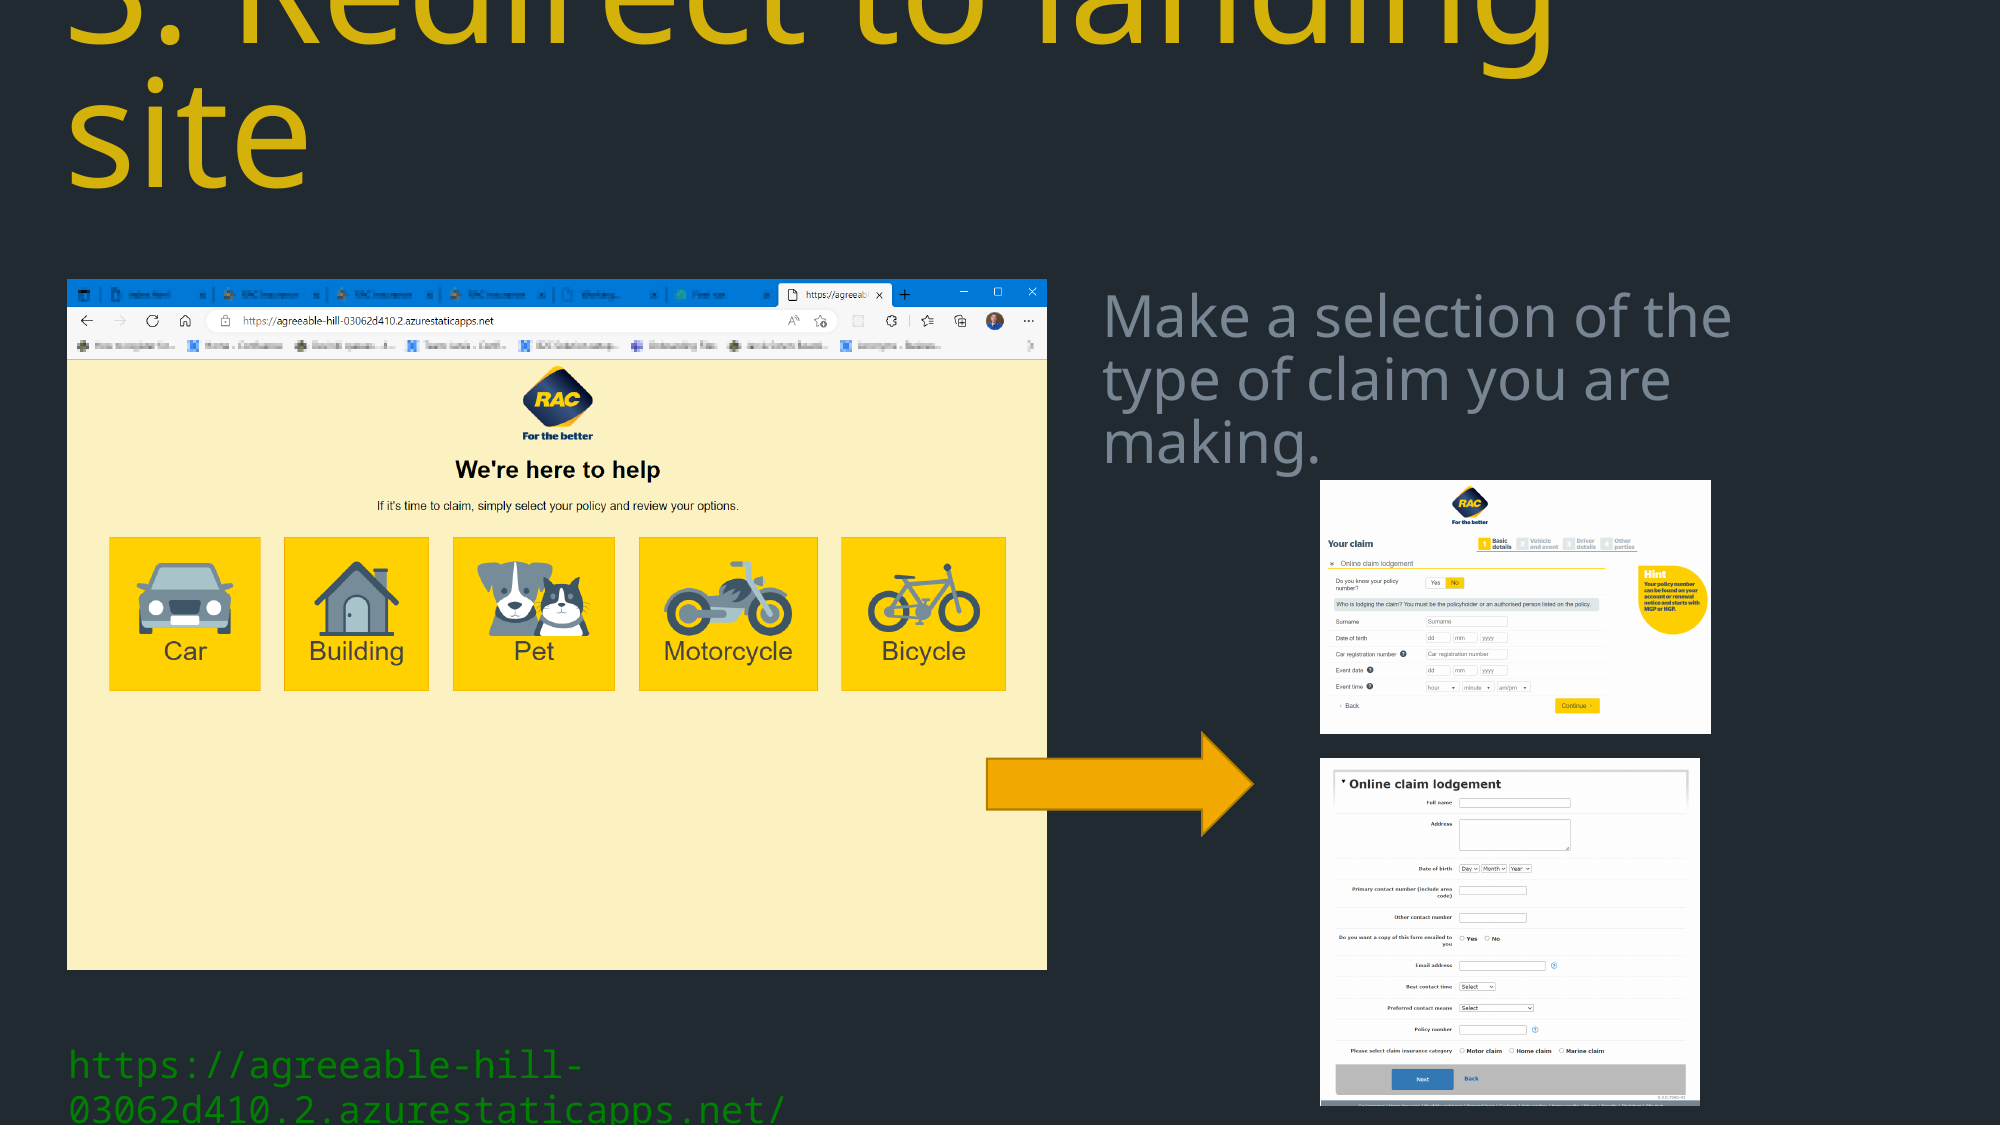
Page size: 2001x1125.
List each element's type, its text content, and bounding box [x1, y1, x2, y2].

picture [67, 279, 1047, 970]
list Make a selection of the type of claim you are making. [1087, 279, 1803, 472]
text_box [1047, 730, 1255, 838]
text_box https://agreeable-hill-03062d410.2.azurestaticapps.net/ [53, 1033, 1218, 1125]
title 3. Redirect to landing site [49, 44, 1775, 224]
picture [1319, 480, 1711, 734]
picture [1319, 758, 1700, 1106]
